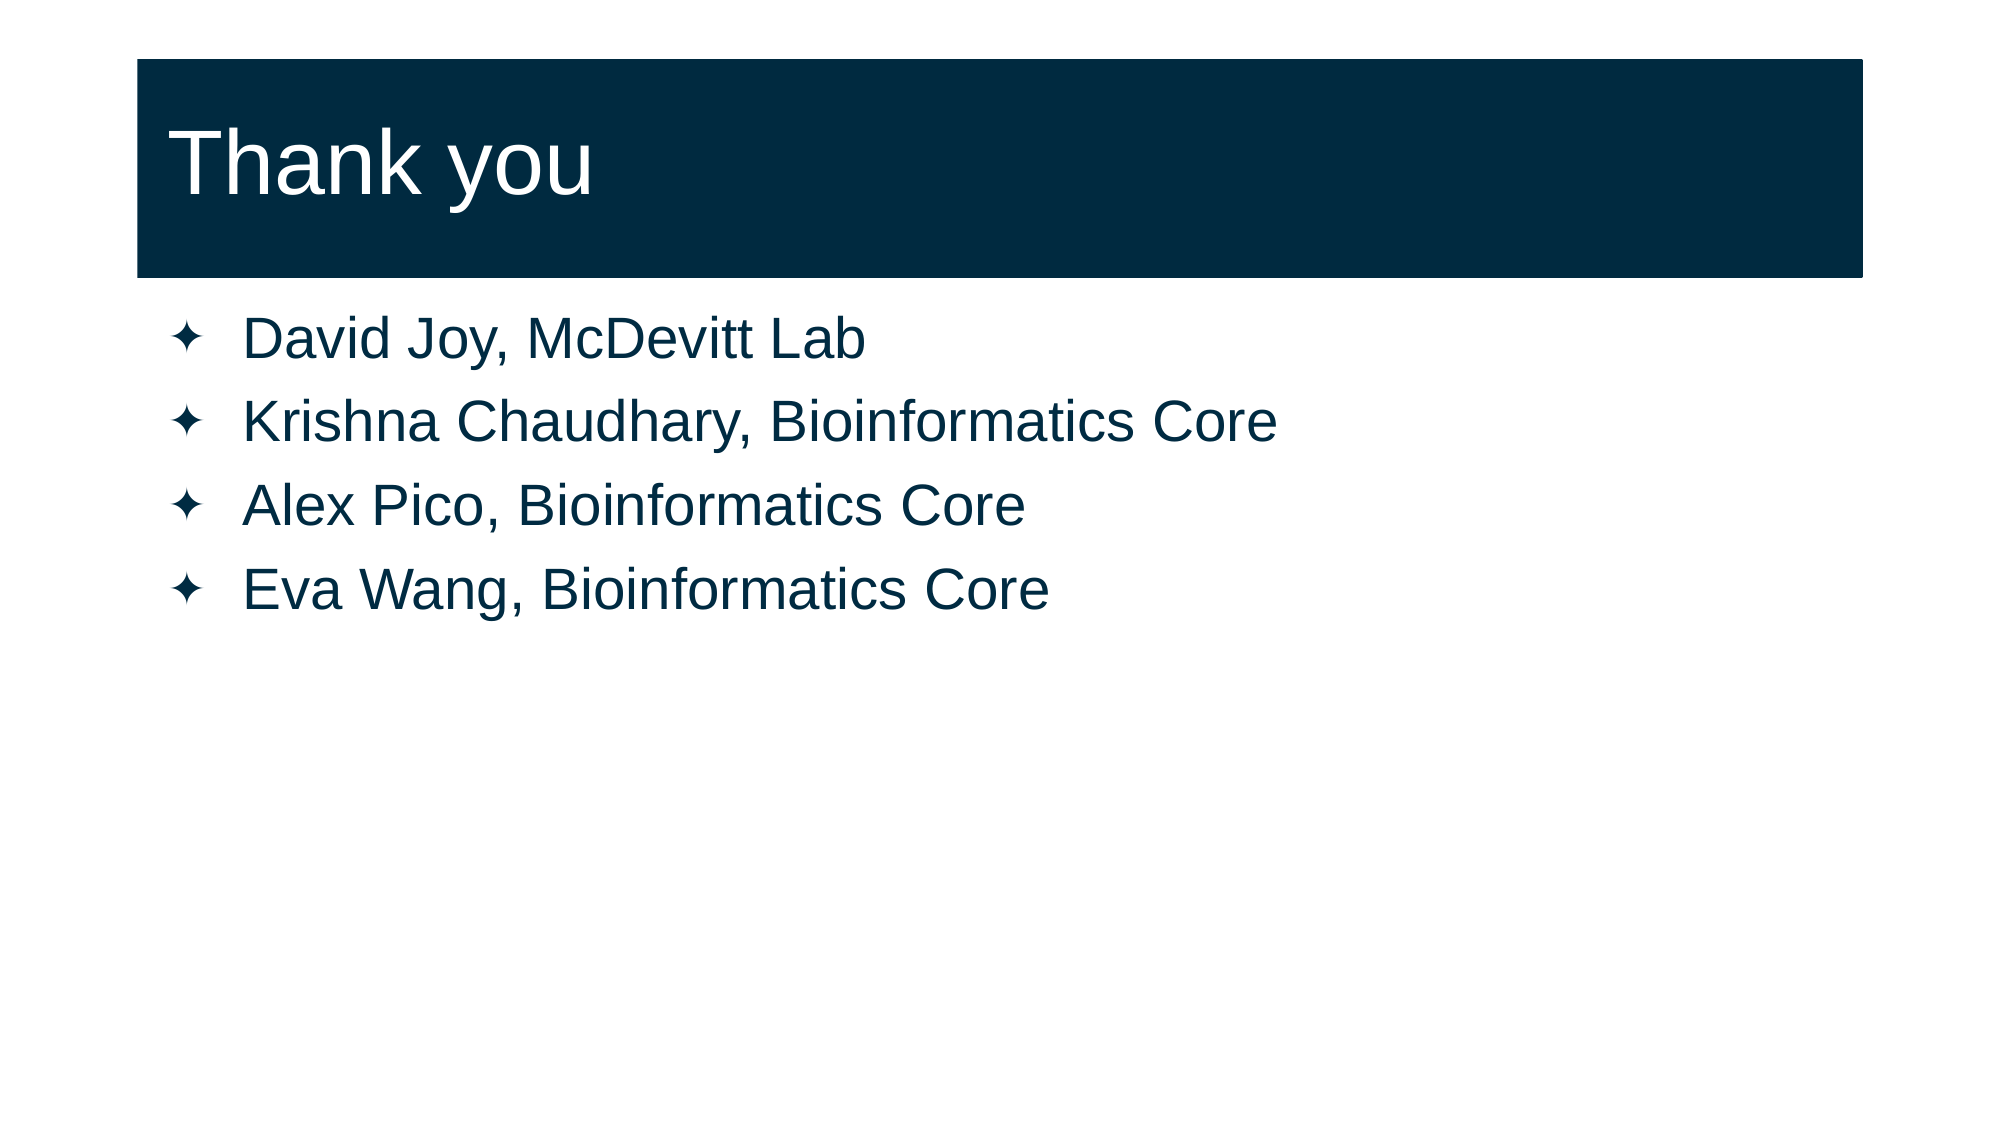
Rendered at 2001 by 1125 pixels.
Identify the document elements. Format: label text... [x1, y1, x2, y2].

title Thank you [137, 59, 1863, 278]
list David Joy, McDevitt Lab Krishna Chaudhary, Bioinformatics Core Alex Pico, Bioinformatics Core Eva Wang, Bioinformatics Core [137, 307, 1863, 627]
